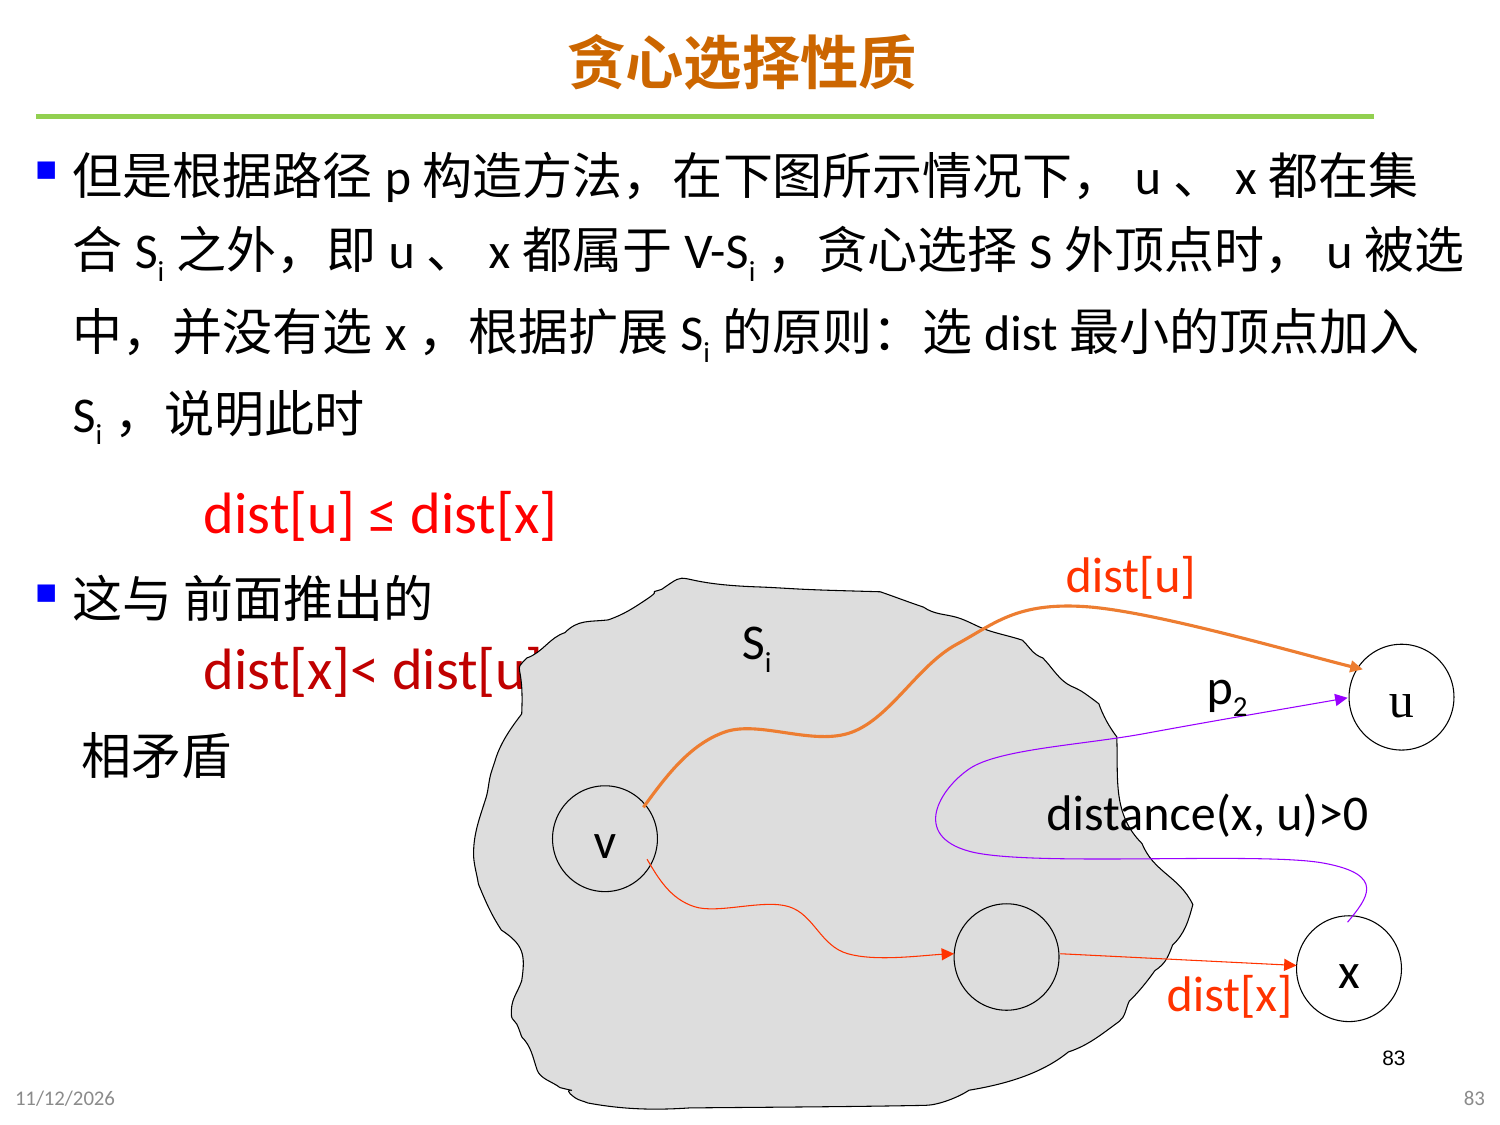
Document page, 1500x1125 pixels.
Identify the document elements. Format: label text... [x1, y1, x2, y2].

text_box [954, 903, 1060, 1011]
text_box dist[u] [1050, 535, 1211, 611]
footer [496, 1042, 585, 1103]
text_box Si [727, 602, 787, 686]
text_box dist[x] [1151, 953, 1308, 1029]
text_box [643, 606, 1363, 808]
text_box x [1298, 915, 1402, 1022]
text_box 83 [1070, 1018, 1421, 1097]
list 但是根据路径p构造方法，在下图所示情况下，u、x都在集合Si之外，即u、x都属于V-Si，贪心选择S外顶点时，u被选中，并没有选x，根据扩展Si的原则：选dist最小的顶点加入Si，说明此时 dist[u] ≤ dist[x] 这与 前面推出的 dist[x]< dist[u] 相矛盾 [20, 125, 1480, 1072]
text_box [473, 578, 1193, 1110]
slide_number 83 [1162, 1071, 1500, 1123]
text_box u [1349, 644, 1454, 751]
text_box [646, 859, 955, 961]
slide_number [0, 1071, 338, 1123]
title 贪心选择性质 [95, 14, 1390, 117]
text_box distance(x, u)>0 [1031, 773, 1384, 849]
text_box p2 [1191, 689, 1263, 730]
text_box v [552, 785, 658, 892]
text_box [935, 693, 1367, 923]
footer [944, 1084, 1004, 1103]
